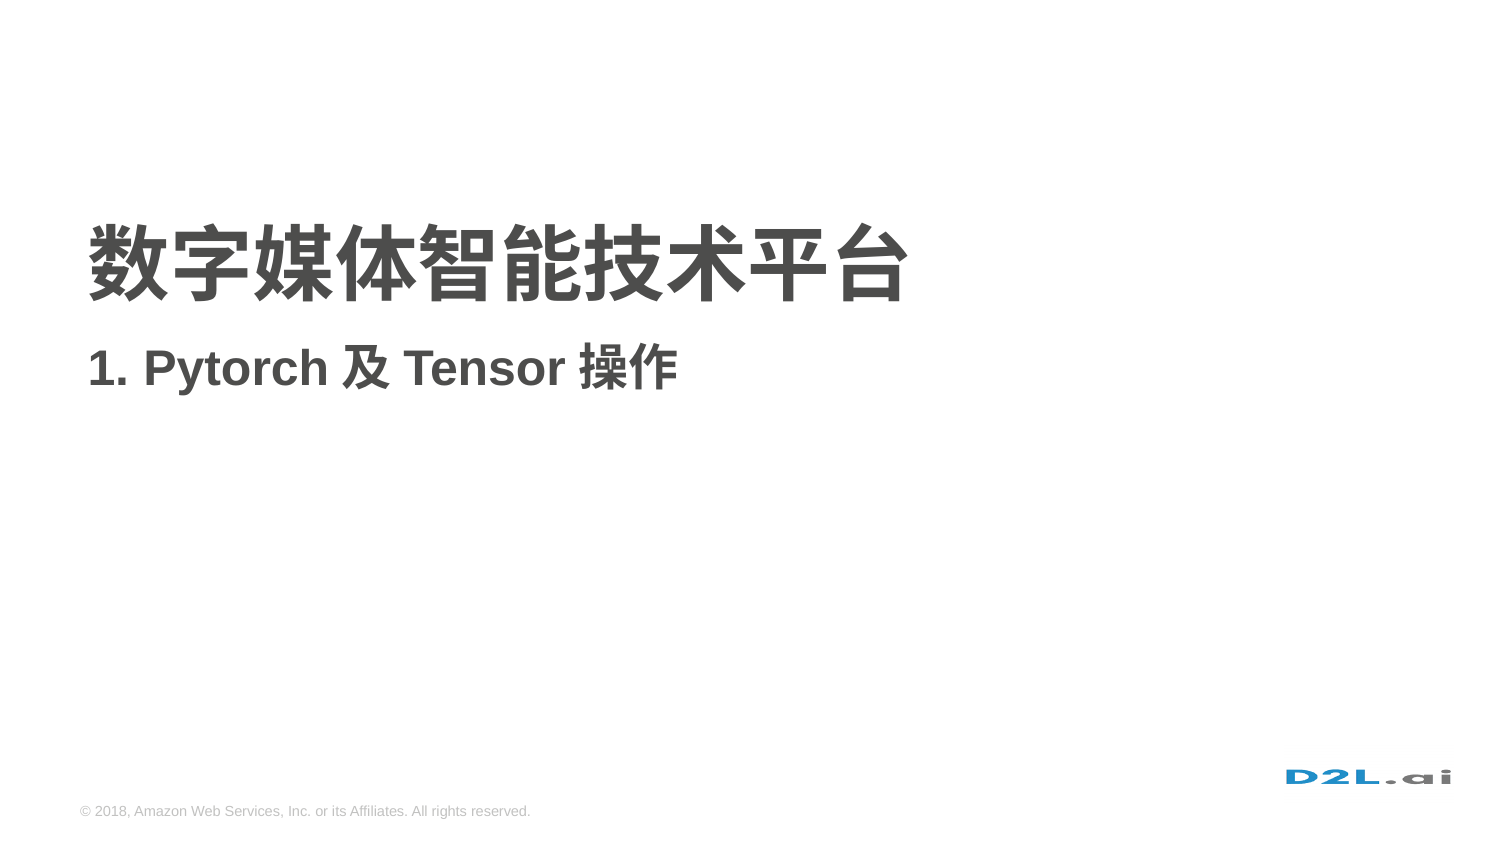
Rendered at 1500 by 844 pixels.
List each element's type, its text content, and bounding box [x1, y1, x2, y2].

list 1. Pytorch及Tensor操作 [79, 327, 1072, 409]
list 数字媒体智能技术平台 [79, 204, 1283, 328]
picture [1284, 745, 1454, 806]
